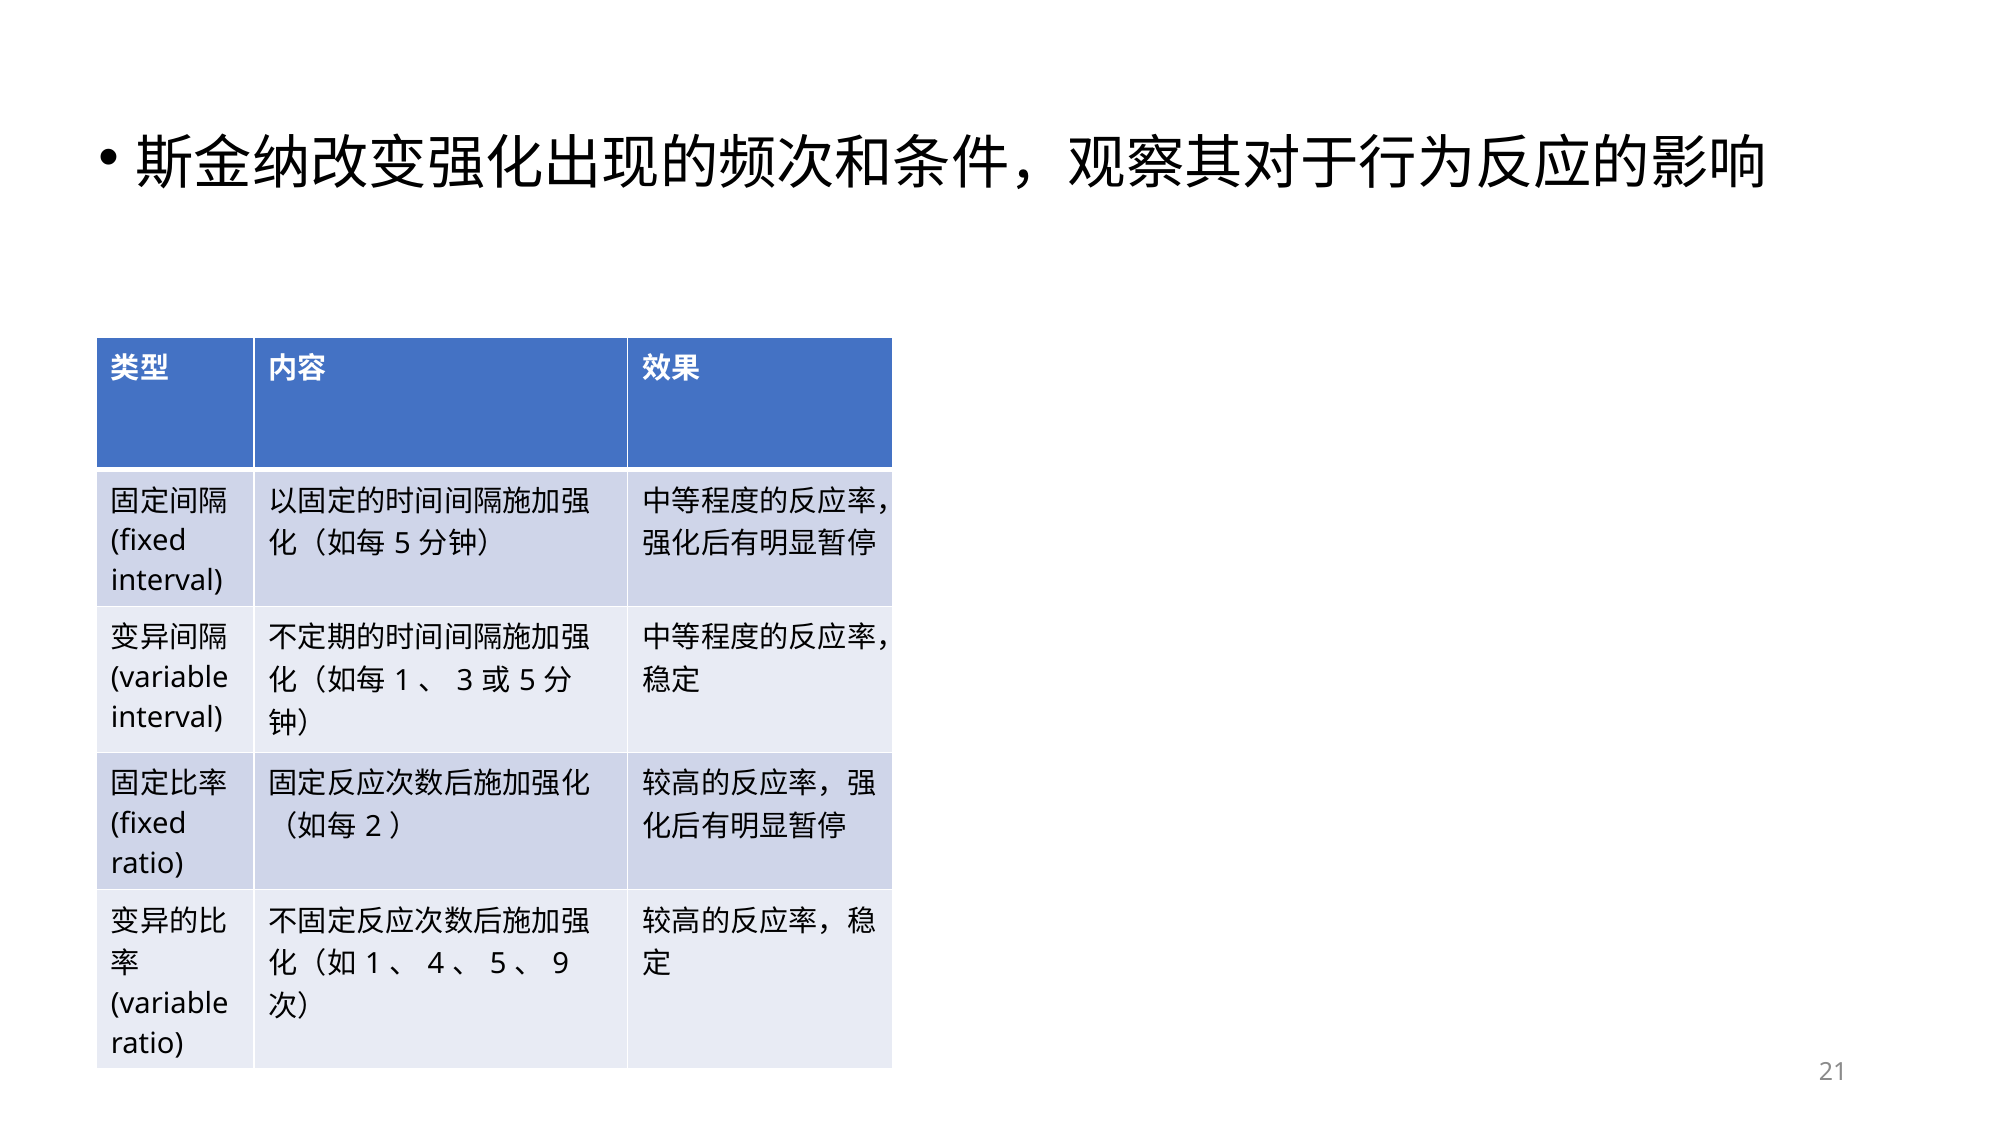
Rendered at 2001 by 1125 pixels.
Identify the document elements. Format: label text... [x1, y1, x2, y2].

table_cell 固定比率 (fixed ratio) [97, 830, 253, 889]
slide_number 21 [1412, 1042, 1863, 1103]
table_cell 不固定反应次数后施加强化（如1、4、5、9次） [255, 890, 627, 1068]
table_cell 较高的反应率，稳定 [628, 890, 892, 1068]
list 斯金纳改变强化出现的频次和条件，观察其对于行为反应的影响 [83, 115, 1937, 830]
table_cell 固定反应次数后施加强化（如每2） [255, 830, 627, 889]
table_cell 变异的比率 (variable ratio) [97, 890, 253, 1068]
table_cell 较高的反应率，强化后有明显暂停 [628, 830, 892, 889]
